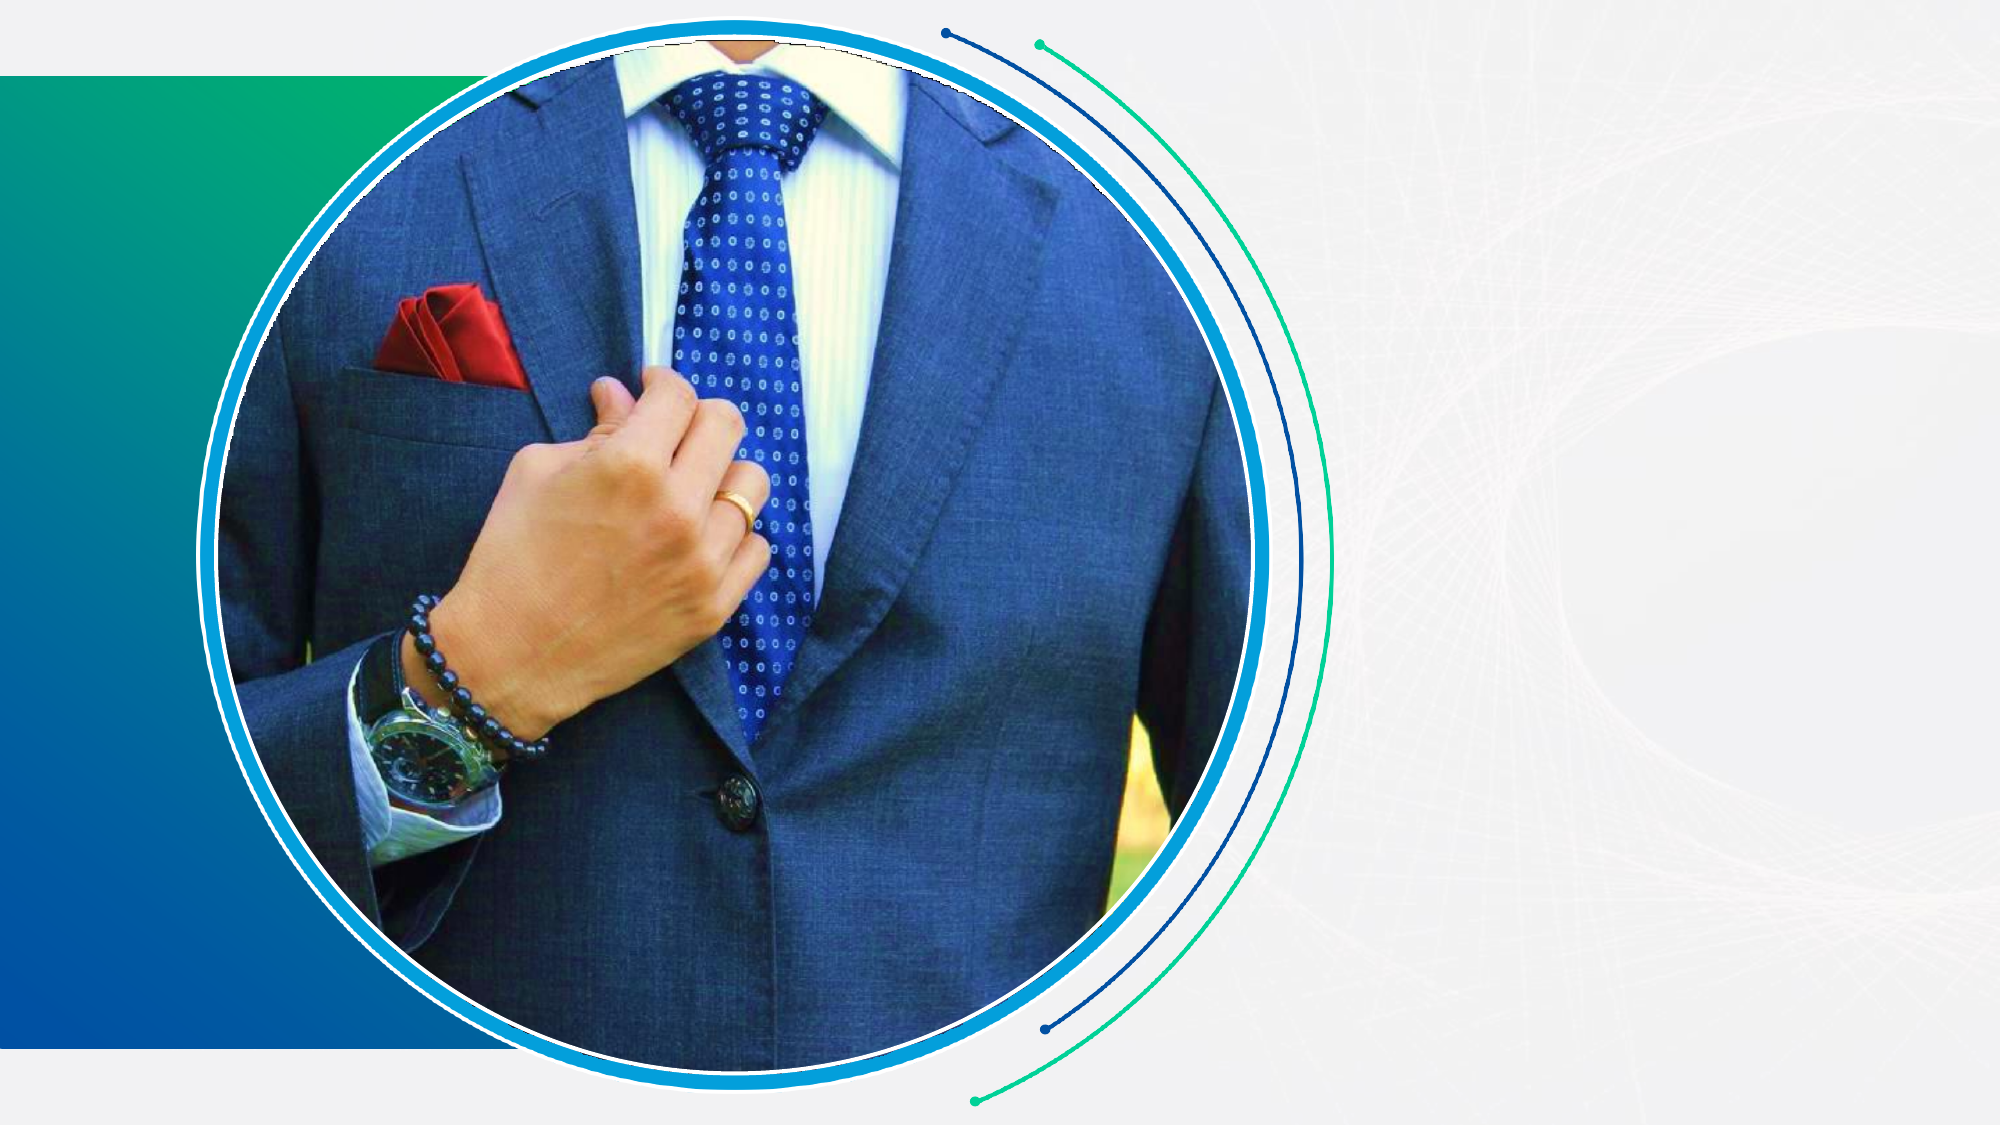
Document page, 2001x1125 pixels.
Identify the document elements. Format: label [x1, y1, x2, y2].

text_box [0, 0, 2000, 1125]
